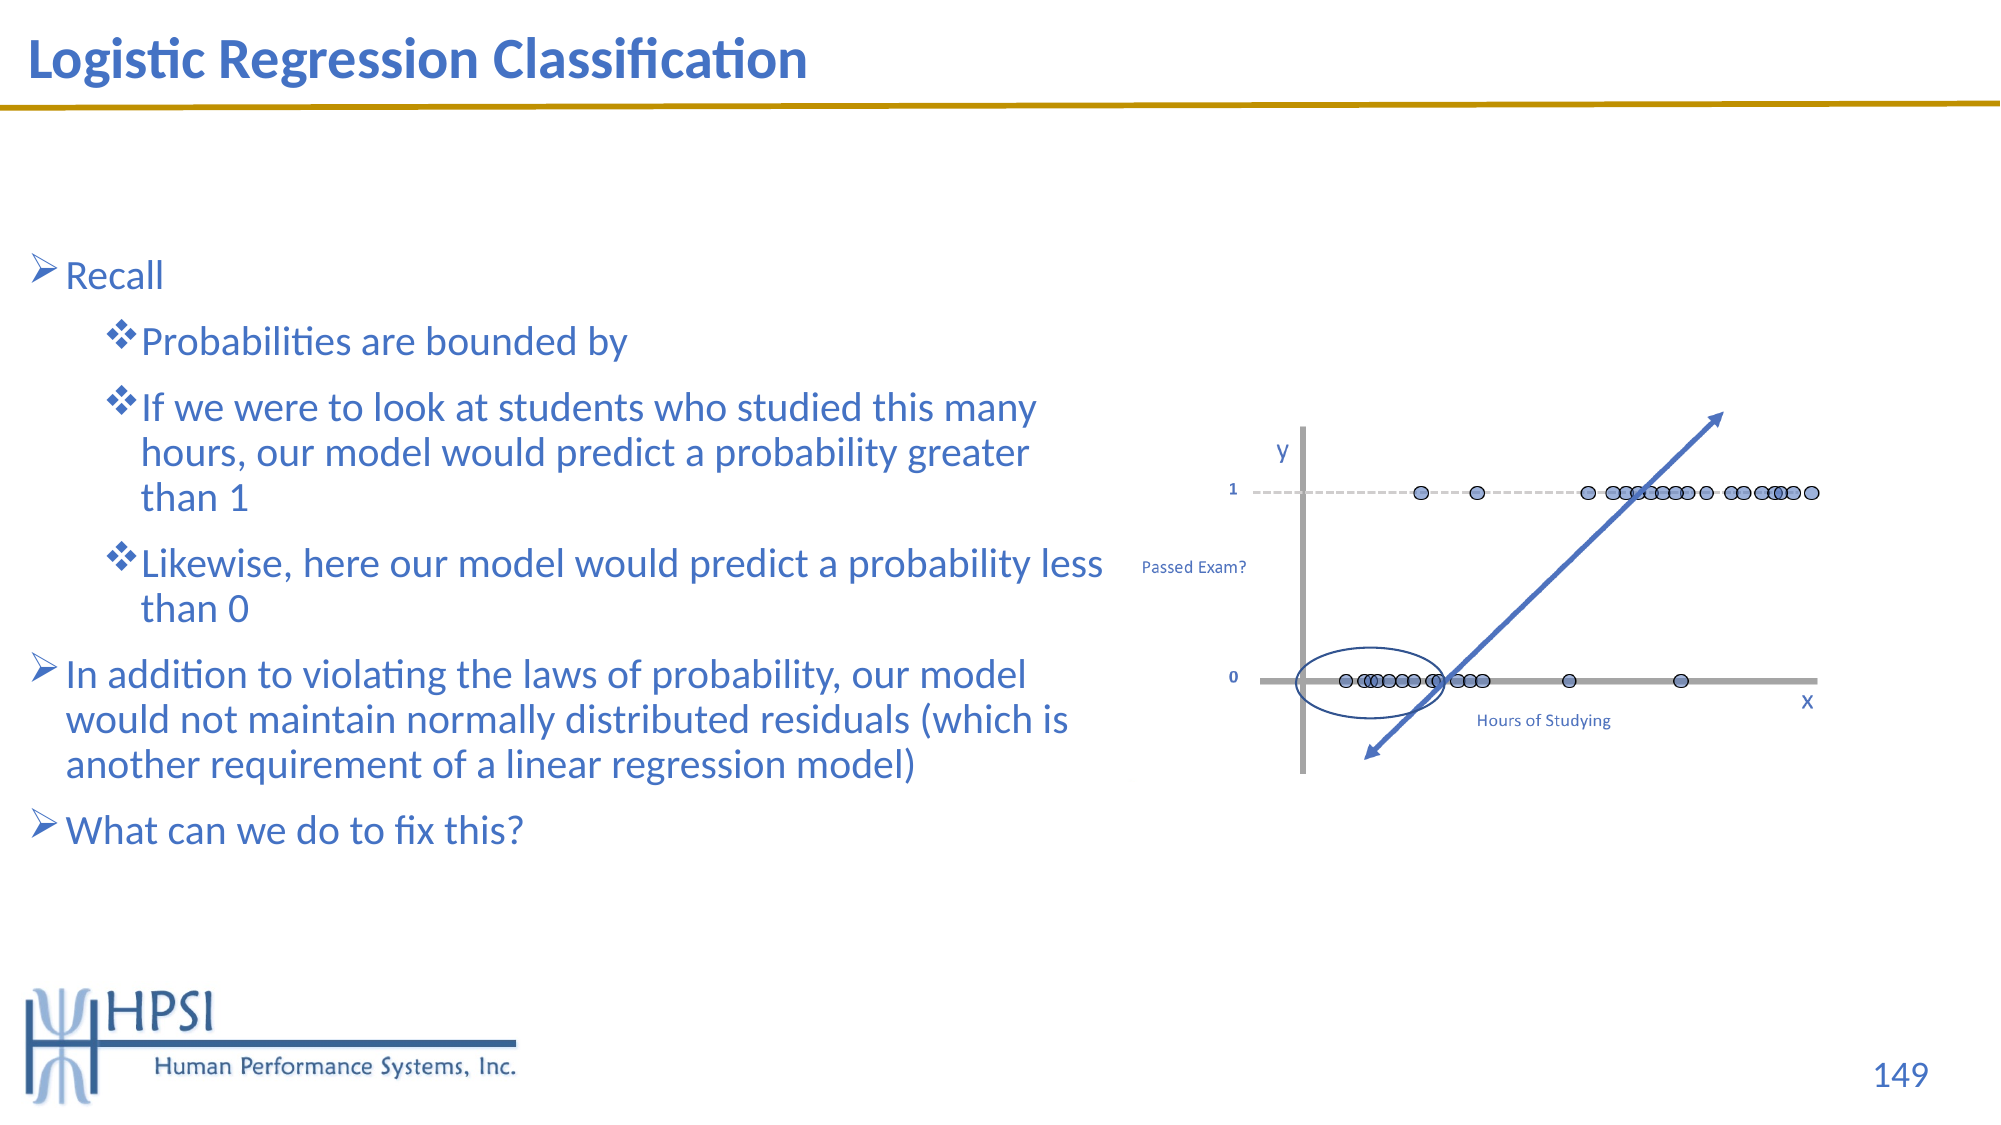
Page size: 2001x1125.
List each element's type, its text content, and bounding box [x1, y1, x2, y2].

picture [1127, 406, 1861, 782]
slide_number 149 [1493, 1042, 1944, 1103]
title Logistic Regression Classification [13, 0, 1739, 120]
picture [21, 981, 524, 1108]
